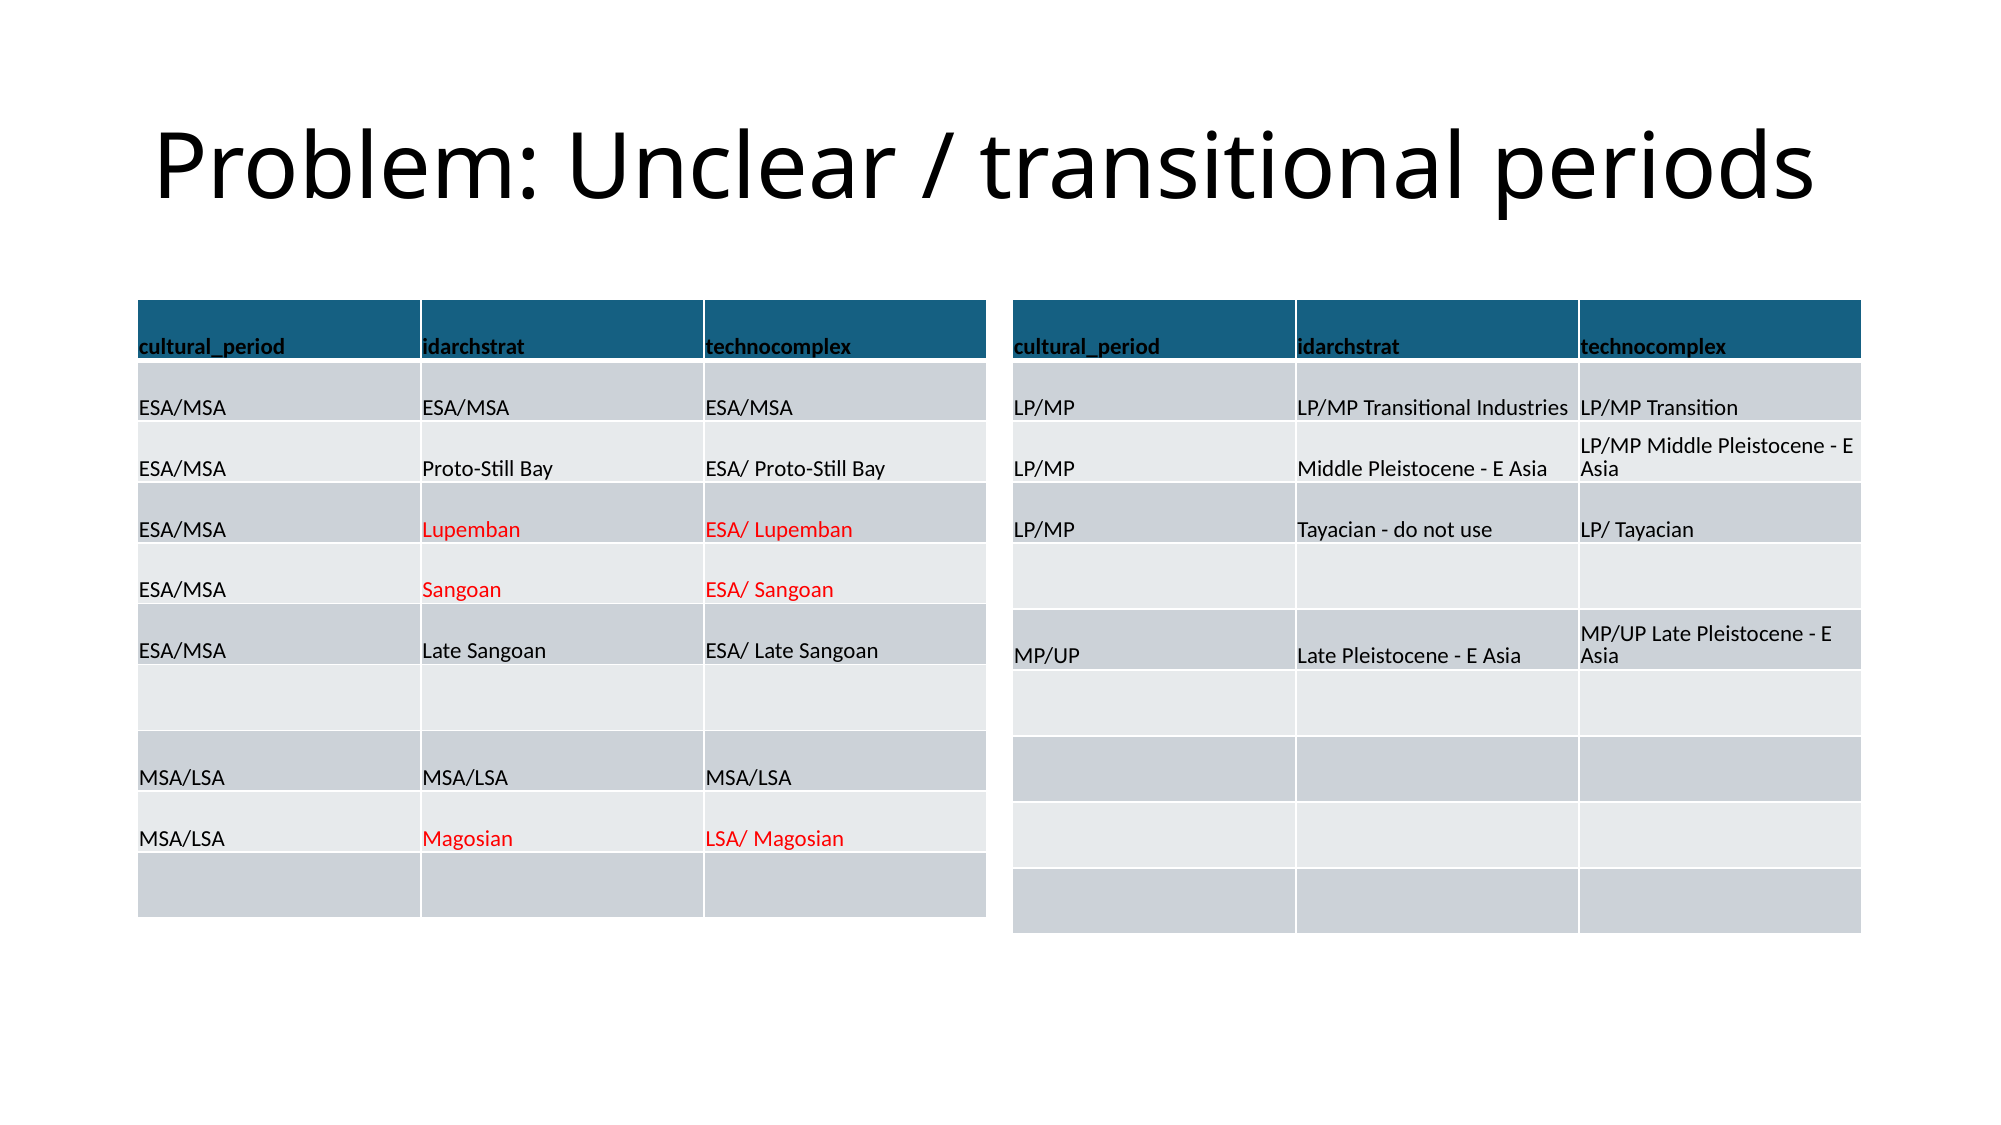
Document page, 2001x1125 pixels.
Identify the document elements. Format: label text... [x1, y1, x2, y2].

table_cell [1013, 737, 1295, 801]
table_header technocomplex [1580, 300, 1861, 358]
table_cell [1297, 544, 1578, 608]
table_cell ESA/ Lupemban [705, 483, 986, 542]
table_cell [1013, 869, 1295, 933]
table_cell LP/MP Transition [1580, 363, 1861, 420]
table_cell MP/UP Late Pleistocene - E Asia [1580, 610, 1861, 669]
table_cell MSA/LSA [705, 731, 986, 790]
table_header cultural_period [1013, 300, 1295, 358]
table_cell [1580, 869, 1861, 933]
table_cell MP/UP [1013, 610, 1295, 669]
table_cell Proto-Still Bay [422, 422, 703, 481]
table_cell [138, 665, 420, 730]
table_cell Sangoan [422, 544, 703, 603]
table_cell ESA/MSA [138, 422, 420, 481]
table_cell [1297, 671, 1578, 735]
table_cell LP/MP [1013, 363, 1295, 420]
table_cell [1013, 671, 1295, 735]
table_cell [1580, 803, 1861, 867]
table_cell LP/MP Transitional Industries [1297, 363, 1578, 420]
table_cell LP/MP [1013, 483, 1295, 542]
table_cell [422, 665, 703, 730]
table_cell ESA/MSA [138, 544, 420, 603]
table_cell [1297, 869, 1578, 933]
table_cell ESA/MSA [138, 604, 420, 664]
table_cell [1580, 737, 1861, 801]
table_cell ESA/ Proto-Still Bay [705, 422, 986, 481]
table_header idarchstrat [1297, 300, 1578, 358]
table_cell [1013, 544, 1295, 608]
table_header cultural_period [138, 300, 420, 358]
table_cell ESA/ Sangoan [705, 544, 986, 603]
title Problem: Unclear / transitional periods [137, 59, 1863, 278]
table_cell ESA/MSA [138, 363, 420, 420]
table_cell ESA/MSA [422, 363, 703, 420]
table_cell [138, 853, 420, 917]
table_cell [422, 853, 703, 917]
table_cell Magosian [422, 792, 703, 851]
table_cell LP/MP [1013, 422, 1295, 481]
table_cell MSA/LSA [138, 792, 420, 851]
table_cell [1297, 803, 1578, 867]
table_cell ESA/MSA [705, 363, 986, 420]
table_cell Lupemban [422, 483, 703, 542]
table_cell ESA/MSA [138, 483, 420, 542]
table_cell LP/ Tayacian [1580, 483, 1861, 542]
table_cell Tayacian - do not use [1297, 483, 1578, 542]
table_cell [705, 665, 986, 730]
table_cell MSA/LSA [138, 731, 420, 790]
table_cell [1580, 544, 1861, 608]
table_cell Middle Pleistocene - E Asia [1297, 422, 1578, 481]
table_cell LSA/ Magosian [705, 792, 986, 851]
table_cell [1297, 737, 1578, 801]
table_cell Late Pleistocene - E Asia [1297, 610, 1578, 669]
table_cell [1580, 671, 1861, 735]
table_cell [705, 853, 986, 917]
table_cell LP/MP Middle Pleistocene - E Asia [1580, 422, 1861, 481]
table_cell MSA/LSA [422, 731, 703, 790]
table_header technocomplex [705, 300, 986, 358]
table_cell Late Sangoan [422, 604, 703, 664]
table_cell [1013, 803, 1295, 867]
table_cell ESA/ Late Sangoan [705, 604, 986, 664]
table_header idarchstrat [422, 300, 703, 358]
